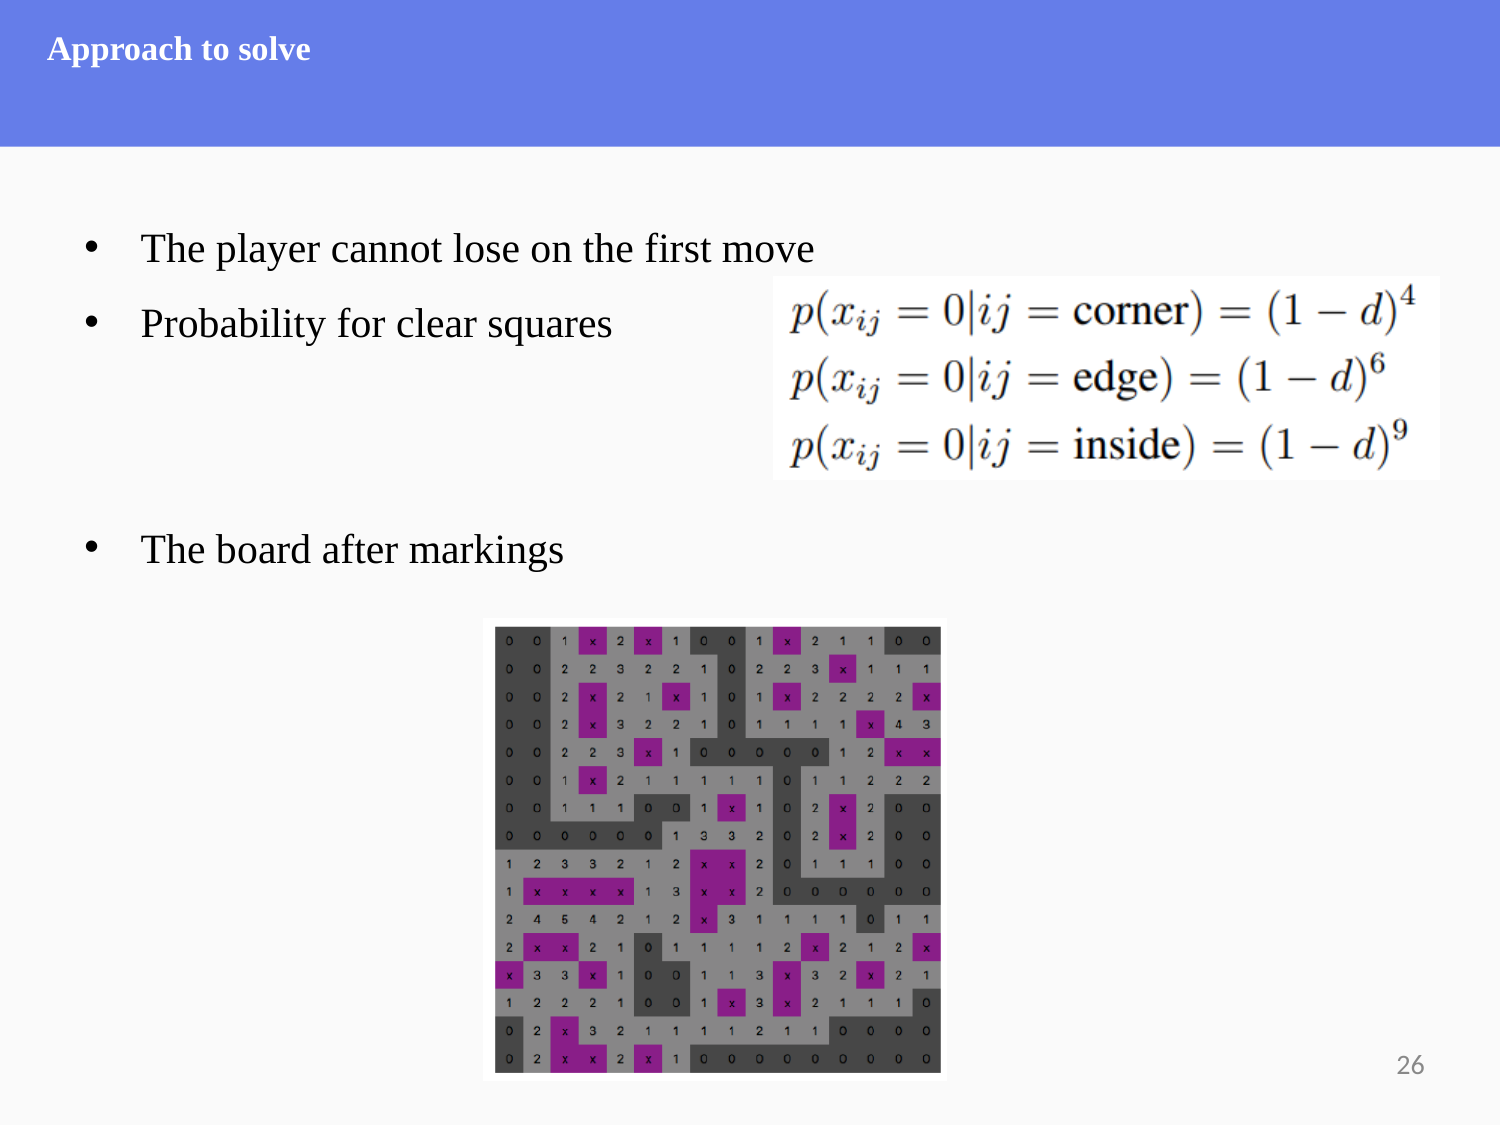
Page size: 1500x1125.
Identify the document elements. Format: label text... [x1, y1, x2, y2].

slide_number 26 [1080, 1046, 1425, 1081]
picture [483, 618, 947, 1081]
title Approach to solve [46, 26, 1454, 68]
picture [773, 276, 1441, 480]
list The player cannot lose on the first move Probability for clear squares The board after markings [46, 195, 1372, 746]
